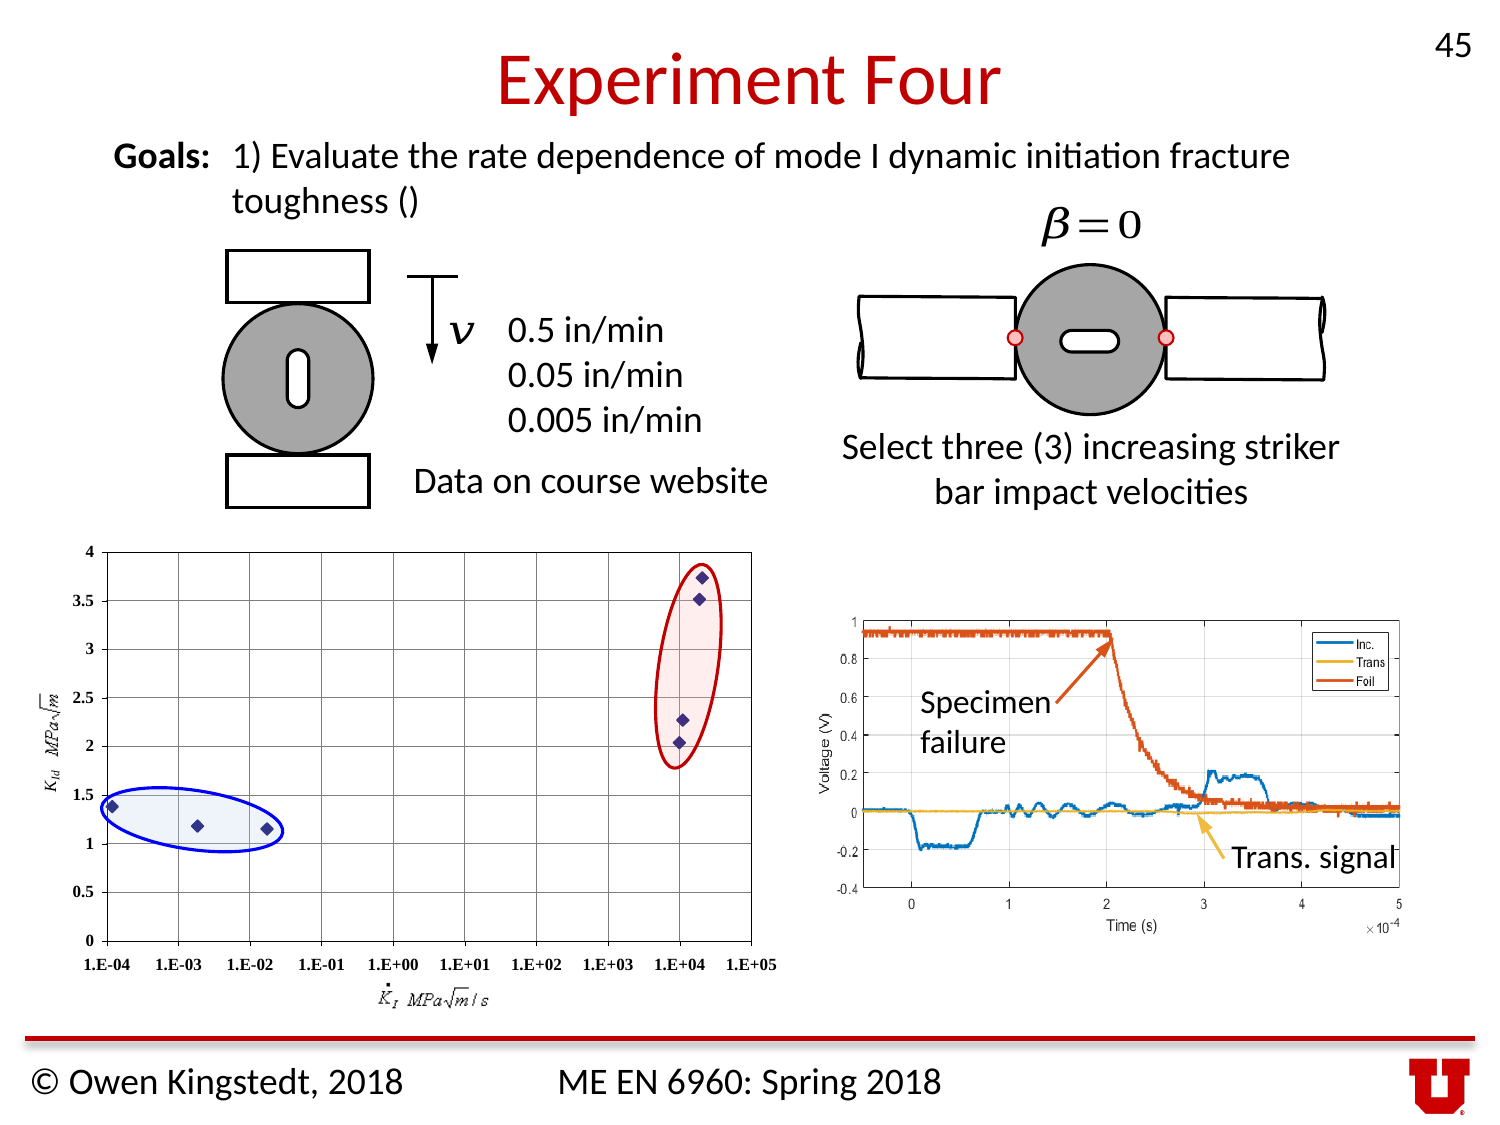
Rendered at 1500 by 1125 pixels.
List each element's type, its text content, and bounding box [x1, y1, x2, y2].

text_box Goals: [98, 124, 226, 184]
text_box Experiment Four [482, 22, 1018, 128]
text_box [1055, 638, 1114, 704]
picture [27, 531, 1465, 1022]
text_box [12, 1038, 1475, 1118]
text_box 45 [1337, 12, 1488, 73]
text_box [223, 250, 787, 510]
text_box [826, 203, 1357, 521]
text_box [1196, 813, 1224, 859]
